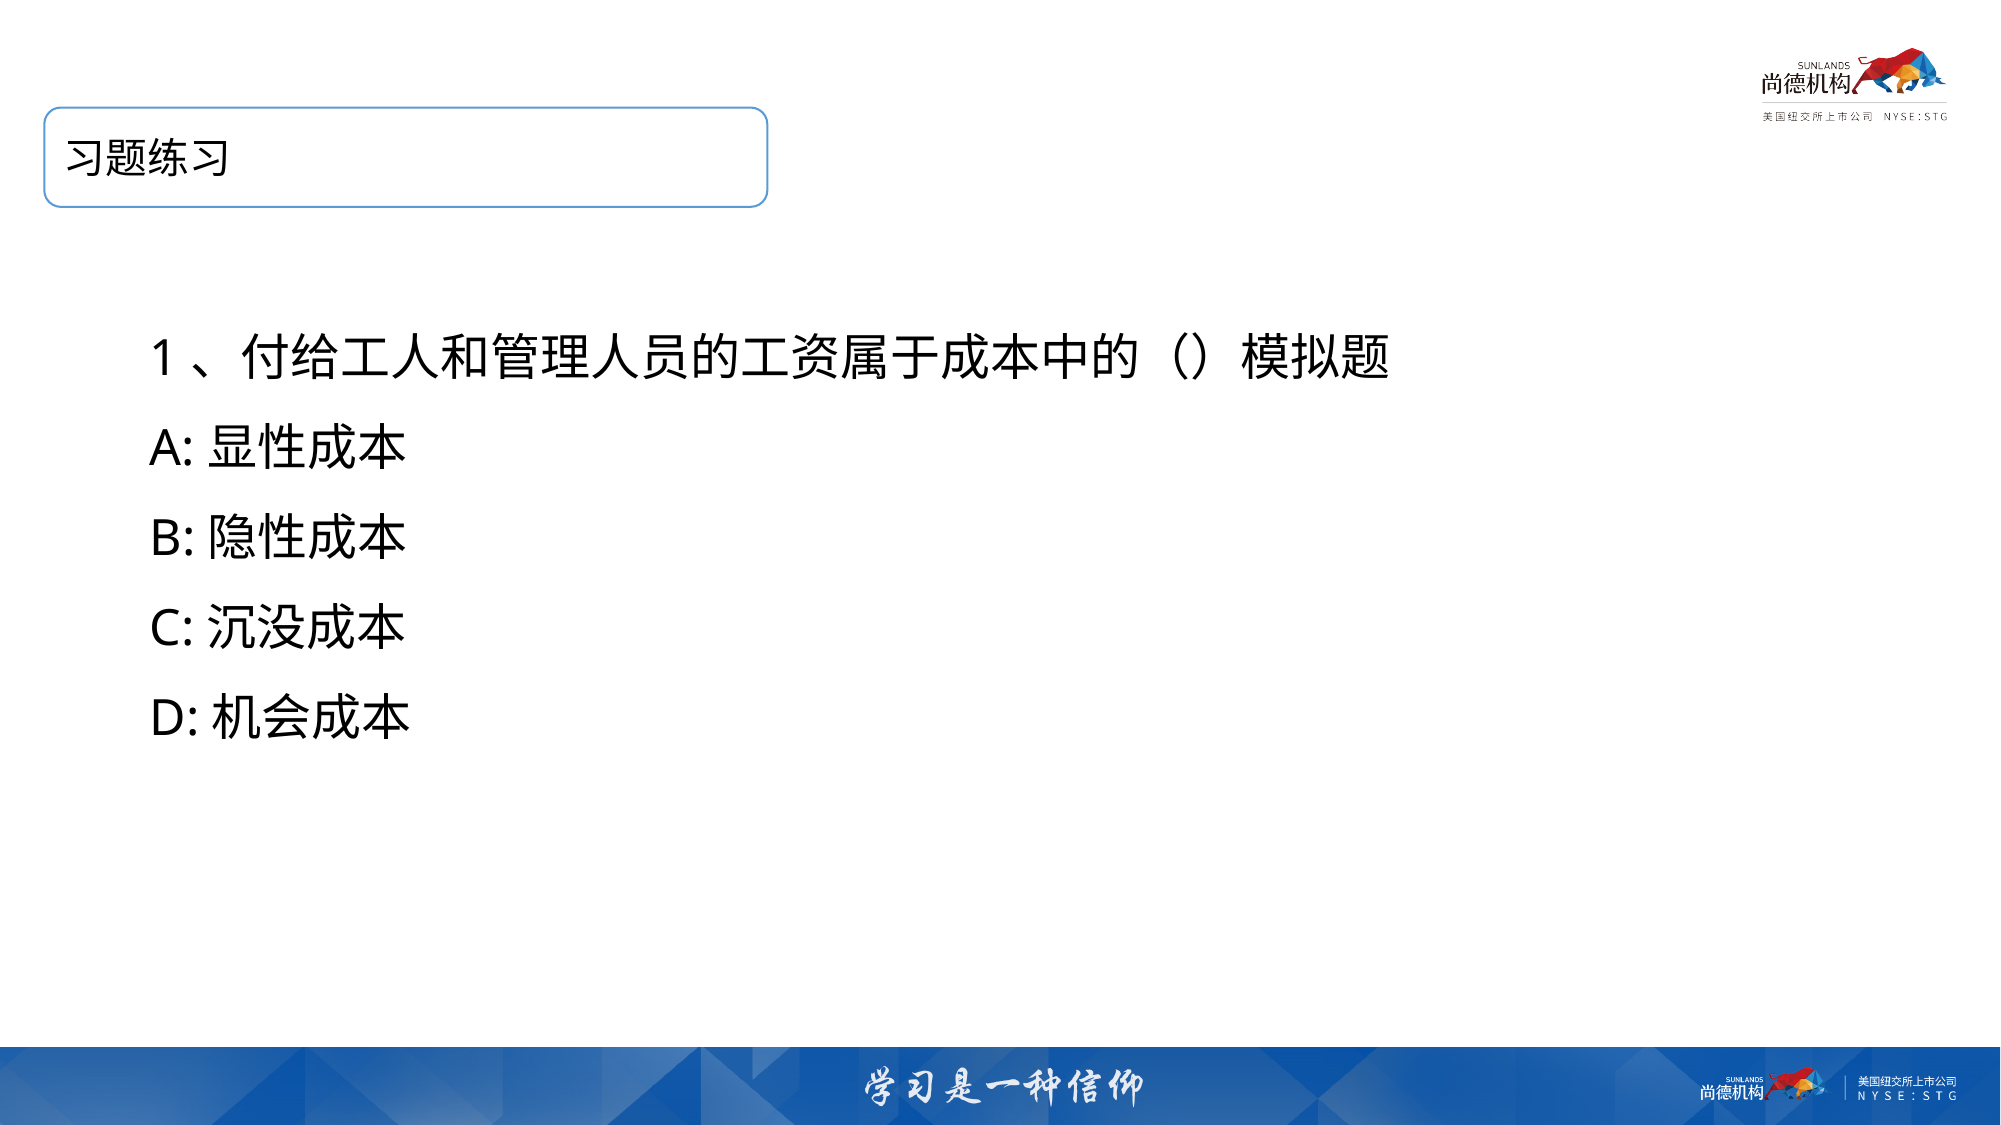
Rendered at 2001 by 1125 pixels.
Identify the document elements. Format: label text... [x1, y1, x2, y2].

picture [1720, 19, 1989, 150]
text_box 习题练习 [43, 106, 769, 208]
picture [0, 1047, 2001, 1125]
text_box 1、付给工人和管理人员的工资属于成本中的（）模拟题 A:显性成本 B:隐性成本 C:沉没成本 D:机会成本 [135, 287, 1904, 753]
